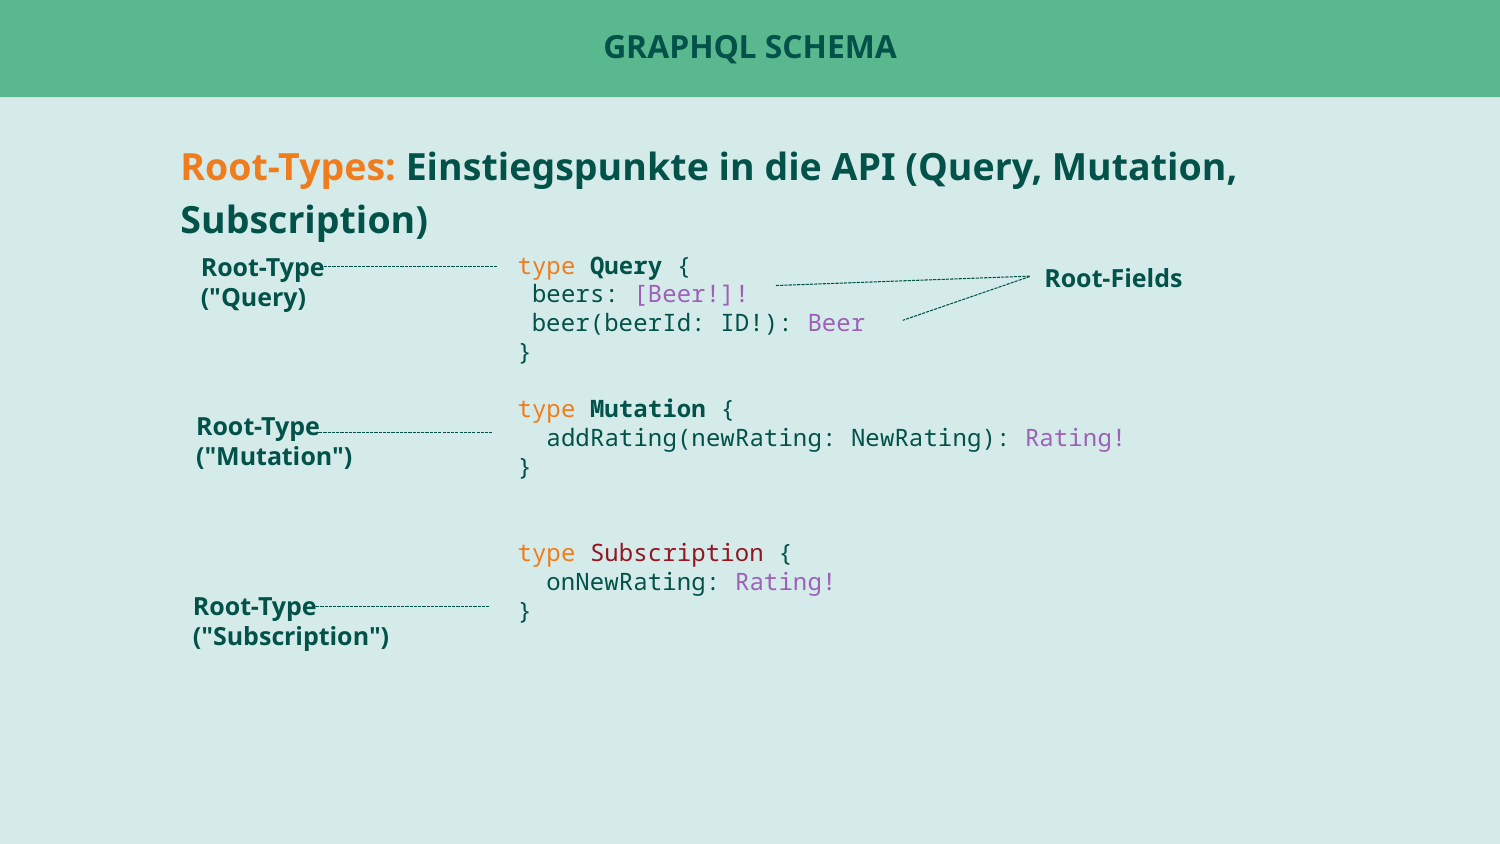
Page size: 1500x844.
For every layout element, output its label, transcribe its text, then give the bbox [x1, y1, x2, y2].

text_box Root-Type ("Subscription") [178, 583, 538, 658]
text_box Root-Type ("Query) [186, 244, 546, 320]
text_box type Query { beers: [Beer!]! beer(beerId: ID!): Beer } type Mutation { addRating(newRating: NewRating): Rating! } type Subscription { onNewRating: Rating! } [502, 242, 1277, 661]
title GraphQL Schema [0, 0, 1500, 98]
text_box Root-Fields [1029, 255, 1390, 301]
text_box Root-Types: Einstiegspunkte in die API (Query, Mutation, Subscription) [165, 126, 1335, 249]
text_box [902, 276, 1030, 321]
text_box Root-Type ("Mutation") [181, 402, 541, 478]
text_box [775, 276, 902, 286]
